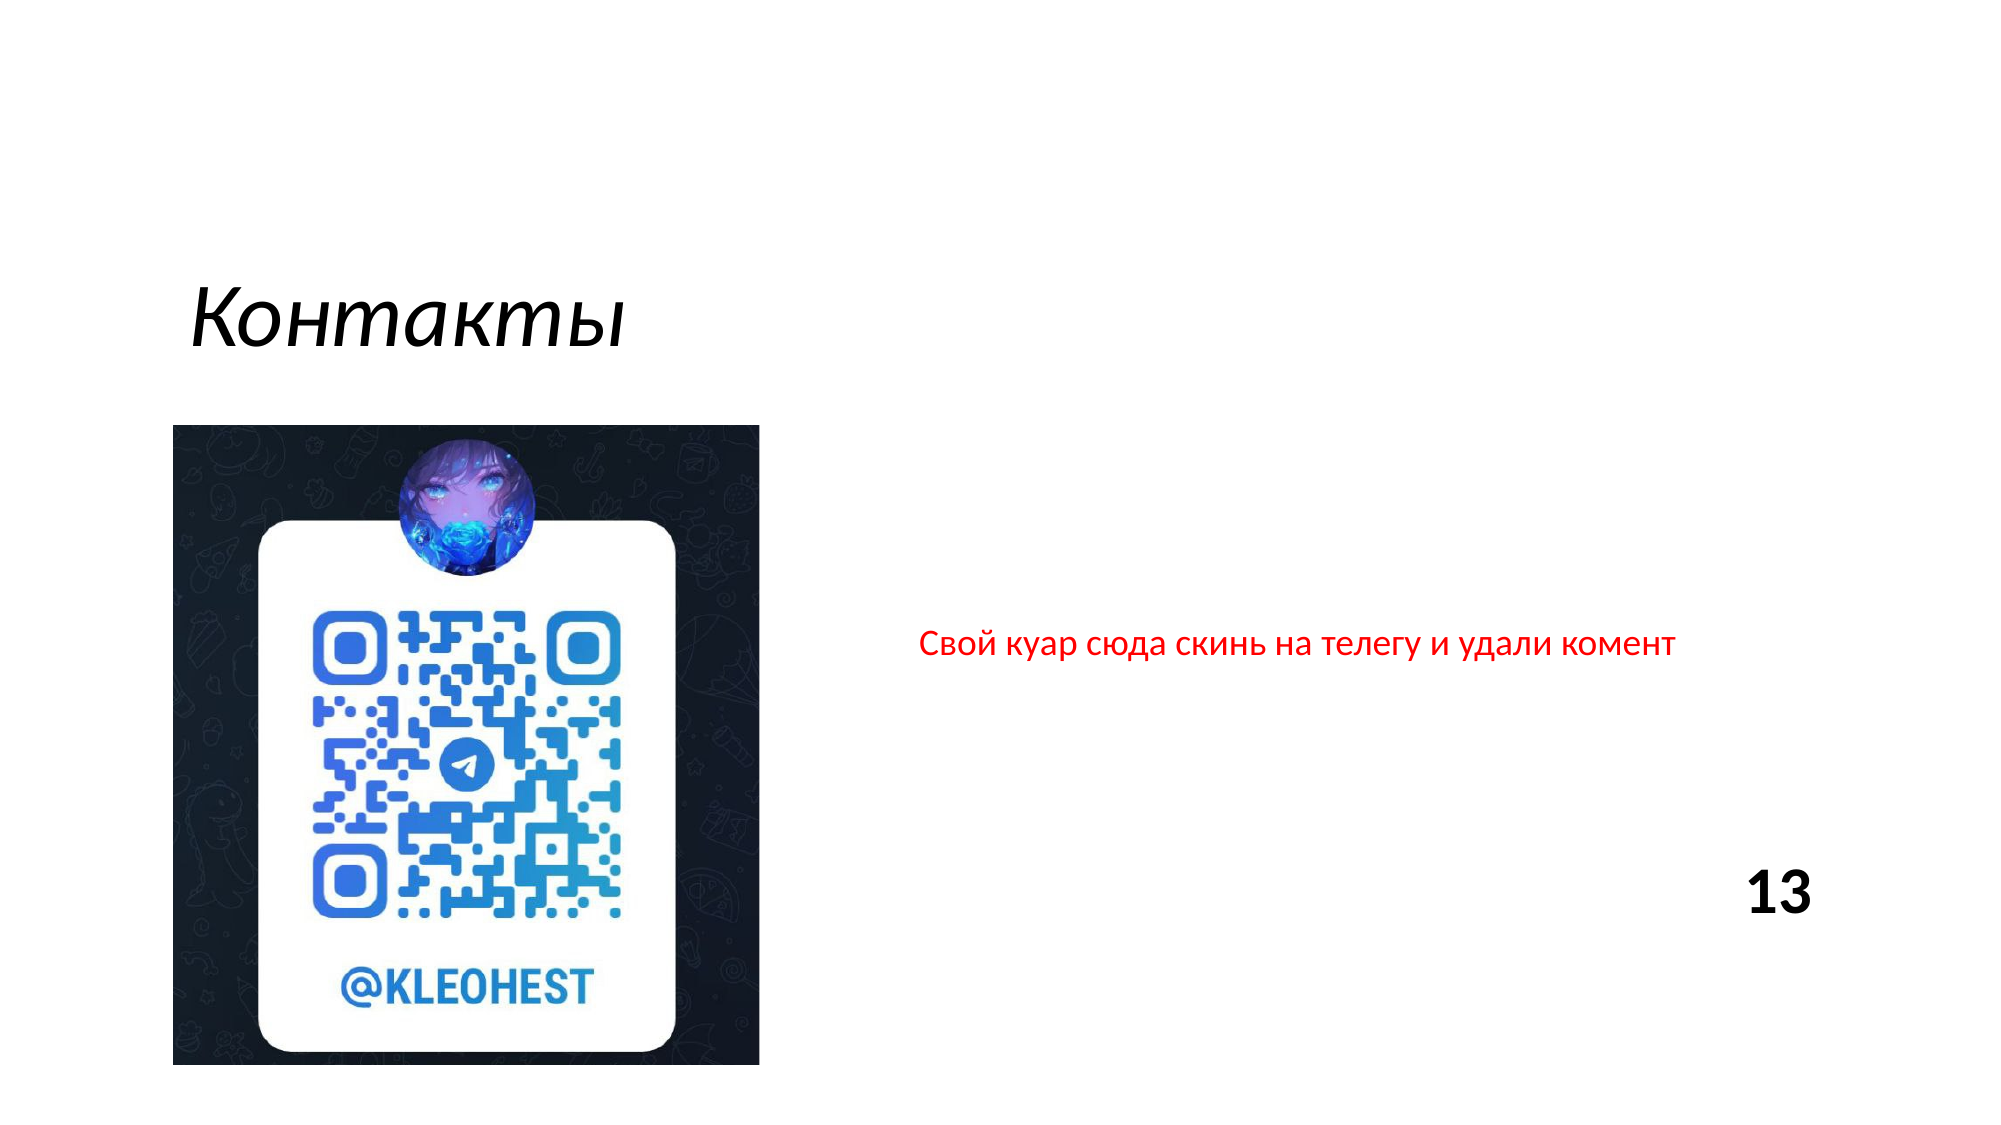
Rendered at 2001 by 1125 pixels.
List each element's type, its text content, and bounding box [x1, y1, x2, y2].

title Контакты [173, 208, 1827, 426]
slide_number 13 [1376, 857, 1827, 917]
text_box Свой куар сюда скинь на телегу и удали комент [904, 610, 1692, 671]
picture [173, 425, 760, 1065]
